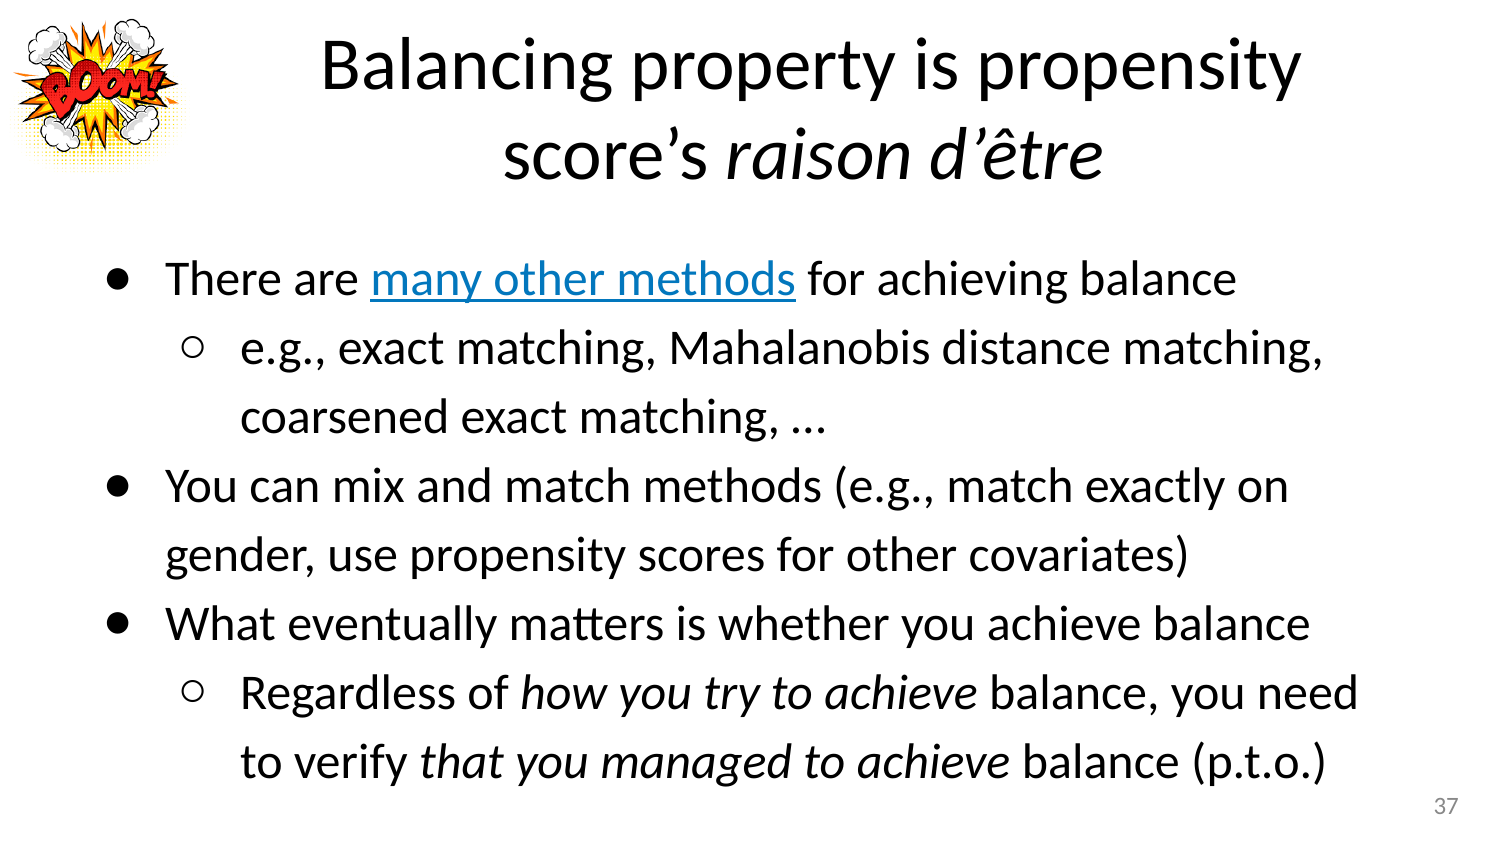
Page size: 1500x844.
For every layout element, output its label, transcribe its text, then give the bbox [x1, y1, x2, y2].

picture [0, 15, 194, 174]
slide_number ‹#› [1123, 782, 1474, 827]
list There are many other methods for achieving balance e.g., exact matching, Mahalanobis distance matching, coarsened exact matching, … You can mix and match methods (e.g., match exactly on gender, use propensity scores for other covariates) What eventually matters is whether you achieve balance Regardless of how you try to achieve balance, you need to verify that you managed to achieve balance (p.t.o.) [75, 221, 1425, 779]
title Balancing property is propensity score’s raison d’être [199, 33, 1425, 175]
